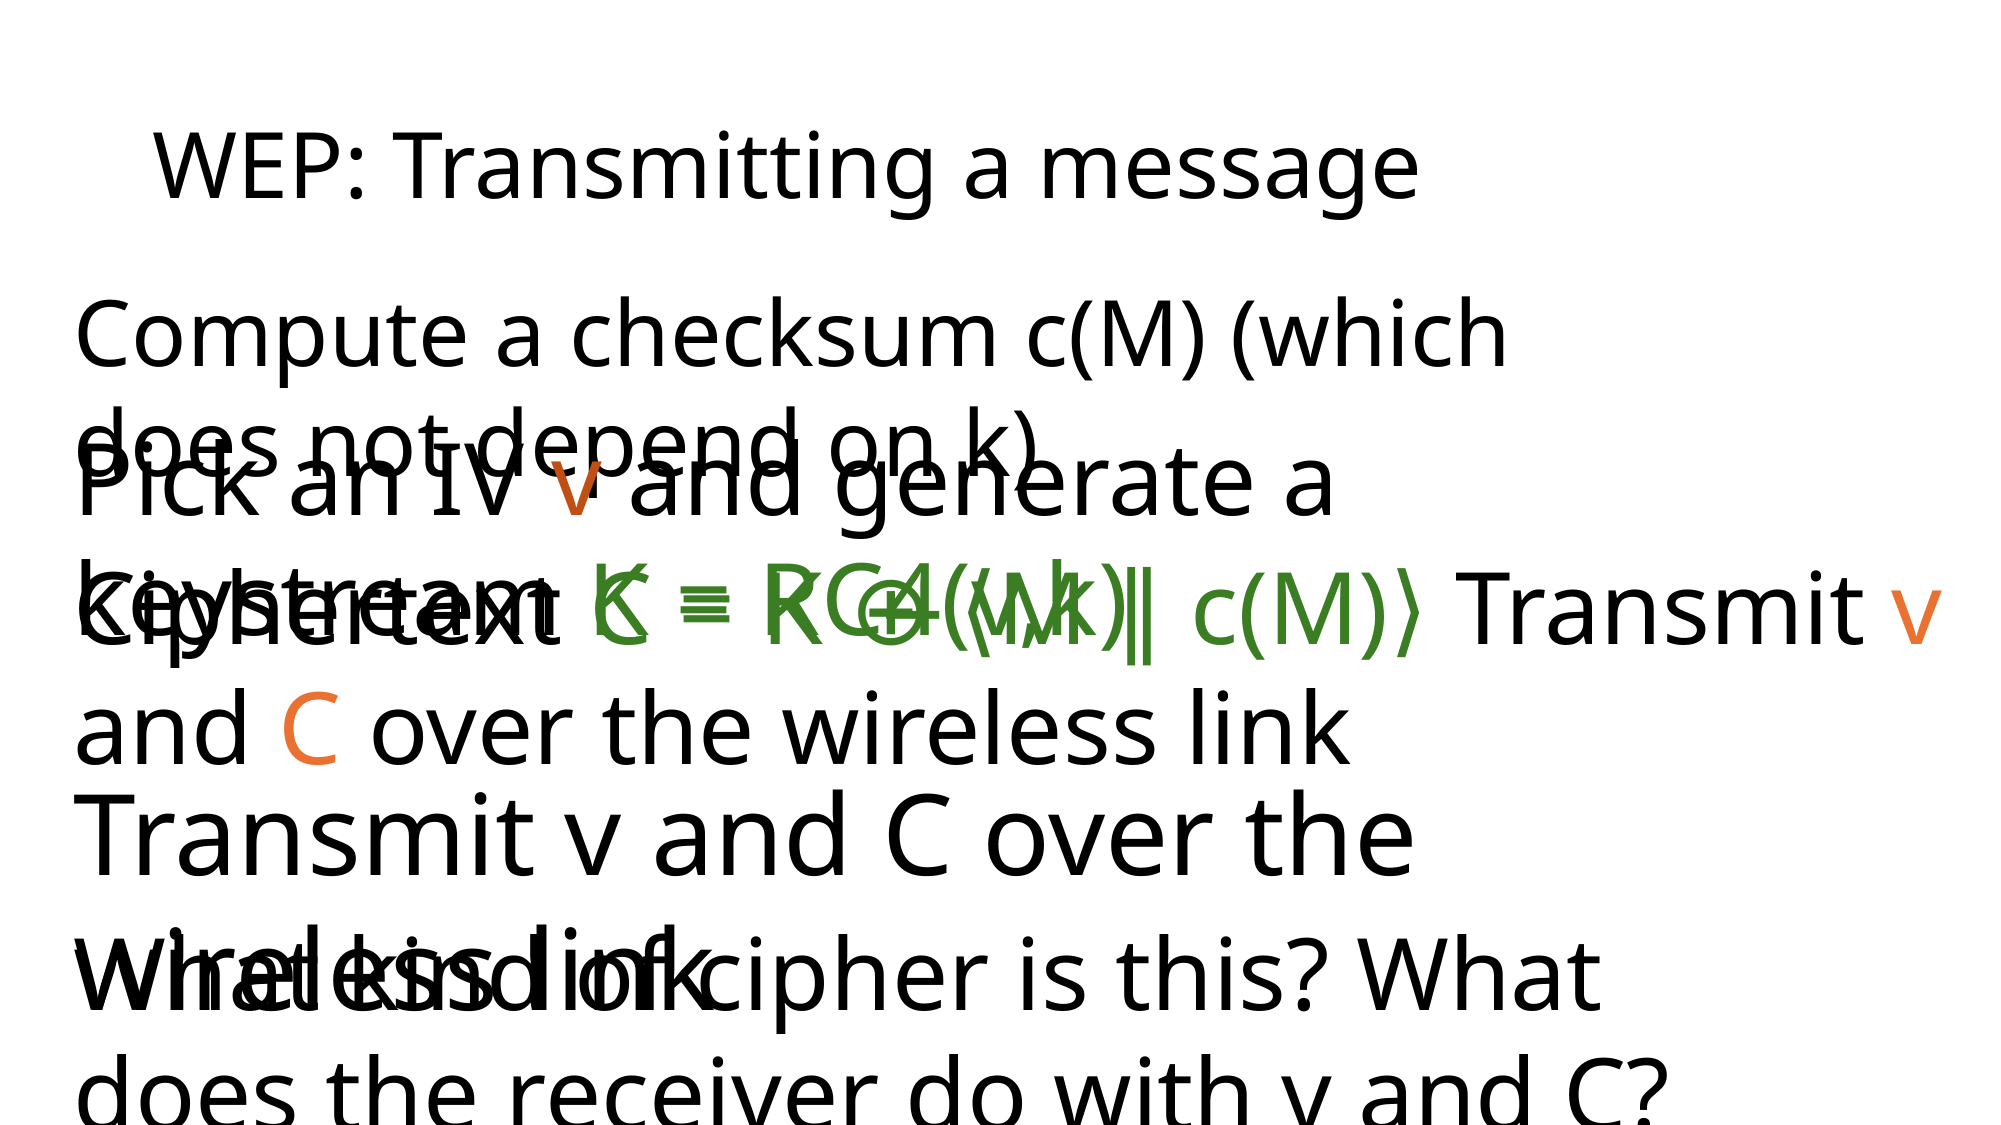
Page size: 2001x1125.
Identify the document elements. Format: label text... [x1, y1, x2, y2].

text_box Compute a checksum c(M) (which does not depend on k) [58, 267, 1576, 407]
text_box What kind of cipher is this? What does the receiver do with v and C? [58, 902, 1839, 1125]
text_box Pick an IV v and generate a keystream K = RC4(v,k) [58, 407, 1702, 755]
text_box Ciphertext C = K ⊕ ⟨M ∥ c(M)⟩ Transmit v and C over the wireless link [1702, 417, 1980, 793]
title WEP: Transmitting a message [137, 59, 1863, 278]
text_box Transmit v and C over the wireless link [58, 755, 1839, 902]
